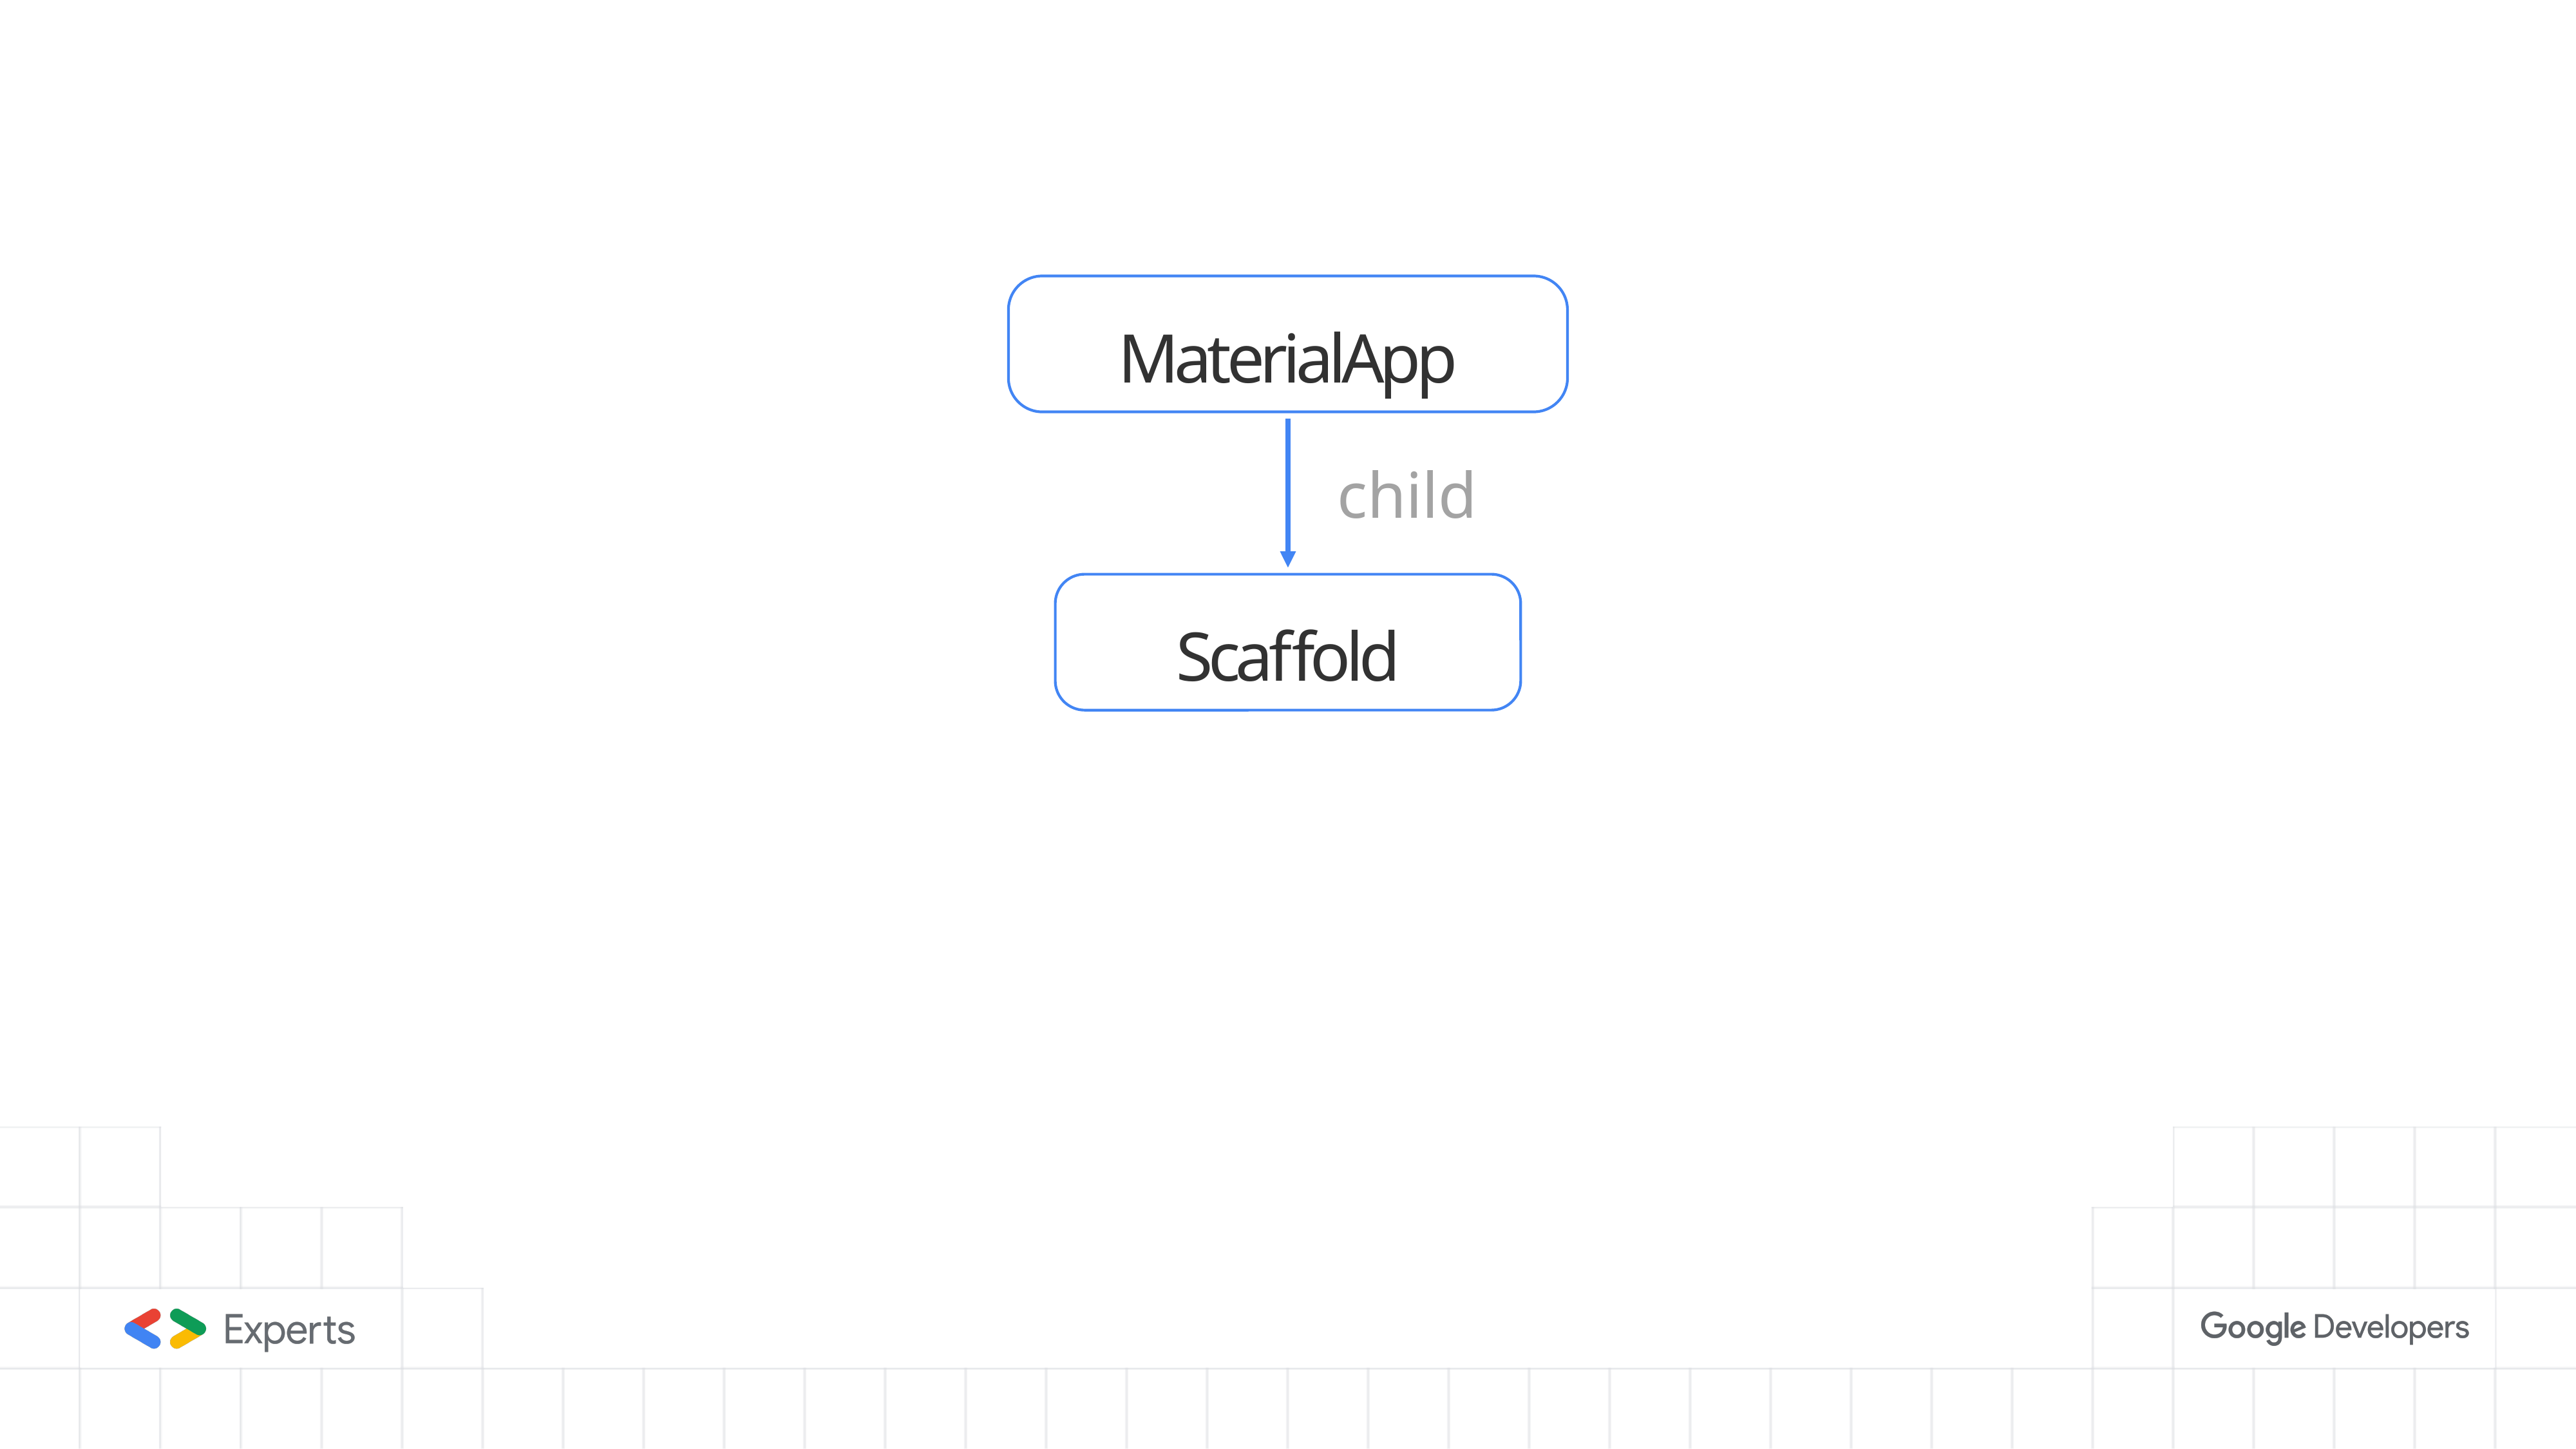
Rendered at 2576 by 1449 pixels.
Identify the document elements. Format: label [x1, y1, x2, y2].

text_box [0, 0, 2576, 1449]
